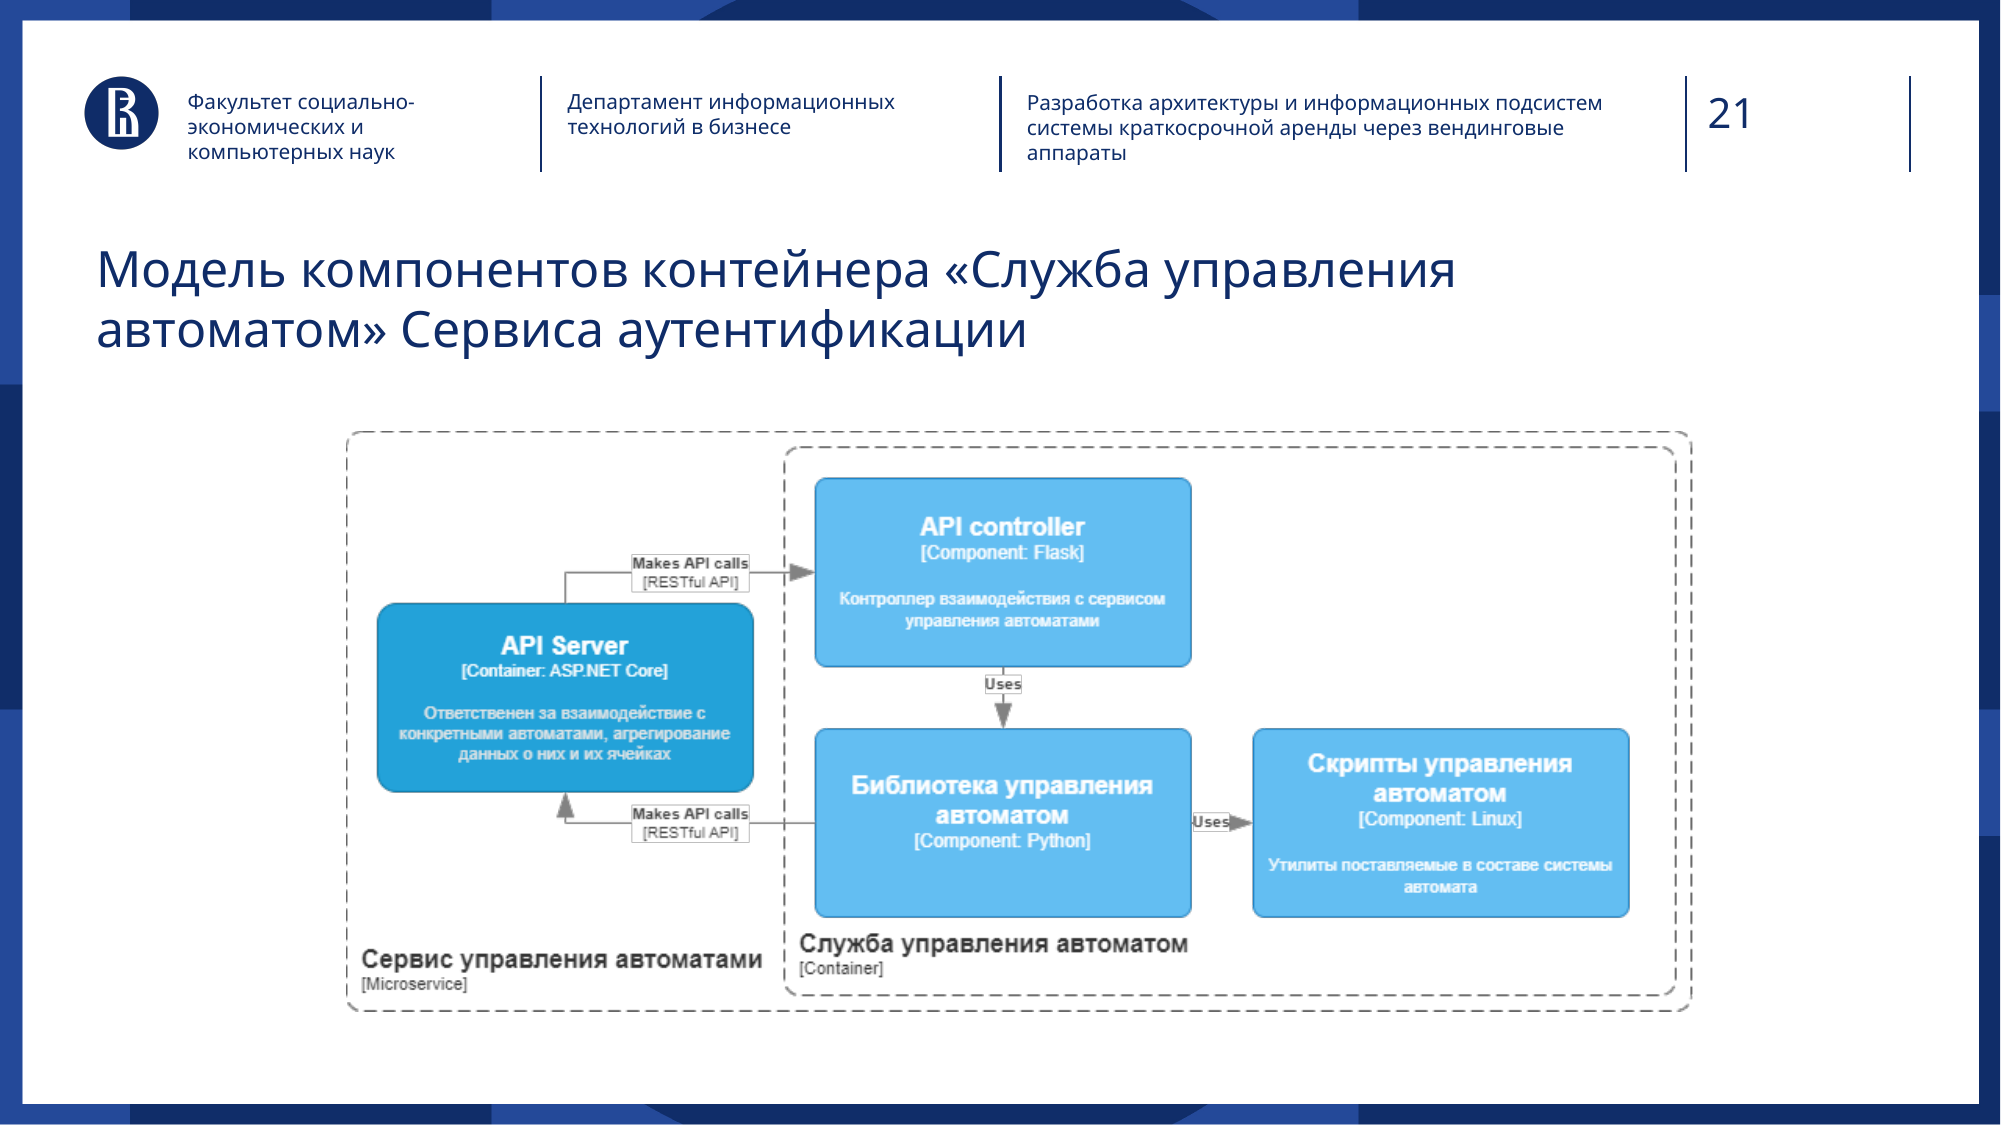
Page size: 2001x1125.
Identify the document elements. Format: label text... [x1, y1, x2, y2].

list Разработка архитектуры и информационных подсистем системы краткосрочной аренды через вендинговые аппараты [1026, 90, 1605, 157]
list Департамент информационных технологий в бизнесе [567, 88, 941, 156]
title Модель компонентов контейнера «Служба управления автоматом» Сервиса аутентификации [96, 237, 1657, 365]
picture [0, 0, 2001, 1125]
list Факультет социально-экономических и компьютерных наук [187, 88, 525, 157]
